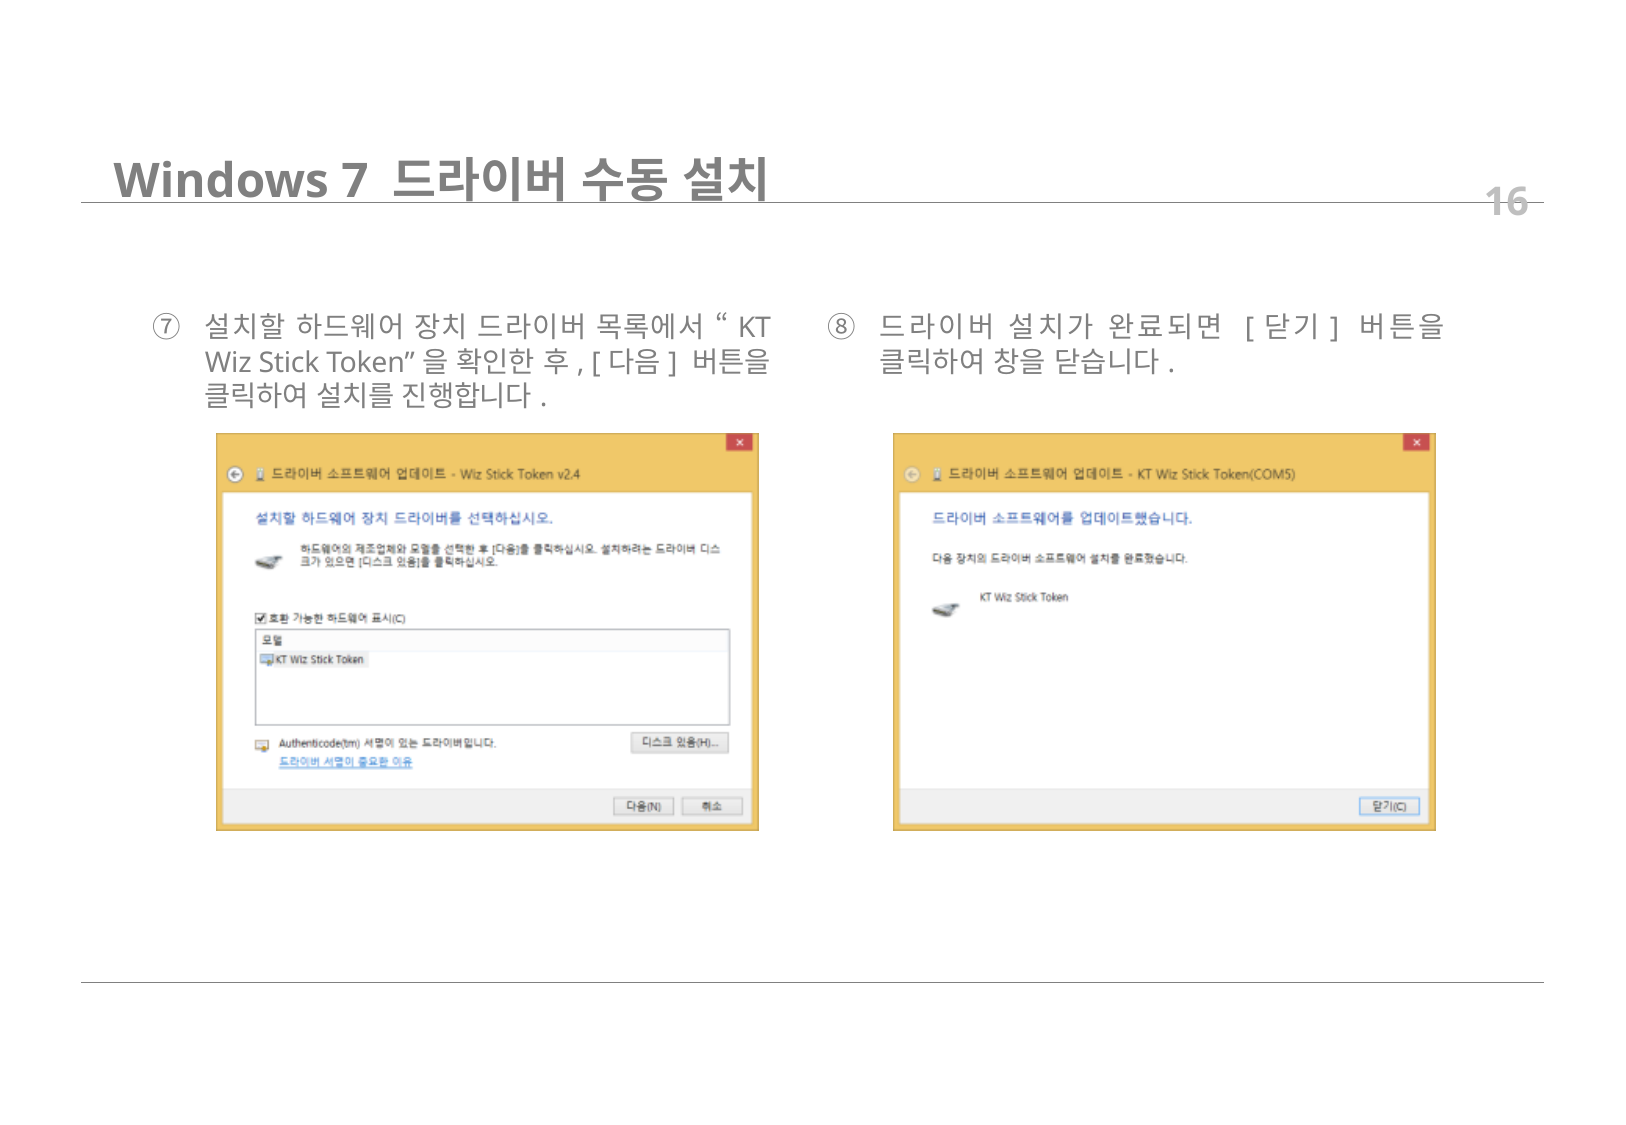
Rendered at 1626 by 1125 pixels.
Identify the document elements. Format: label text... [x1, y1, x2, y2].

text_box Windows 7 드라이버 수동 설치 [99, 142, 787, 215]
picture [216, 433, 759, 832]
text_box 드라이버 설치가 완료되면 [닫기] 버튼을 클릭하여 창을 닫습니다. [812, 301, 1461, 386]
picture [893, 433, 1436, 832]
slide_number 16 [1164, 168, 1544, 223]
text_box 설치할 하드웨어 장치 드라이버 목록에서 “KT Wiz Stick Token”을 확인한 후, [다음] 버튼을 클릭하여 설치를 진행합니다. [137, 301, 786, 420]
